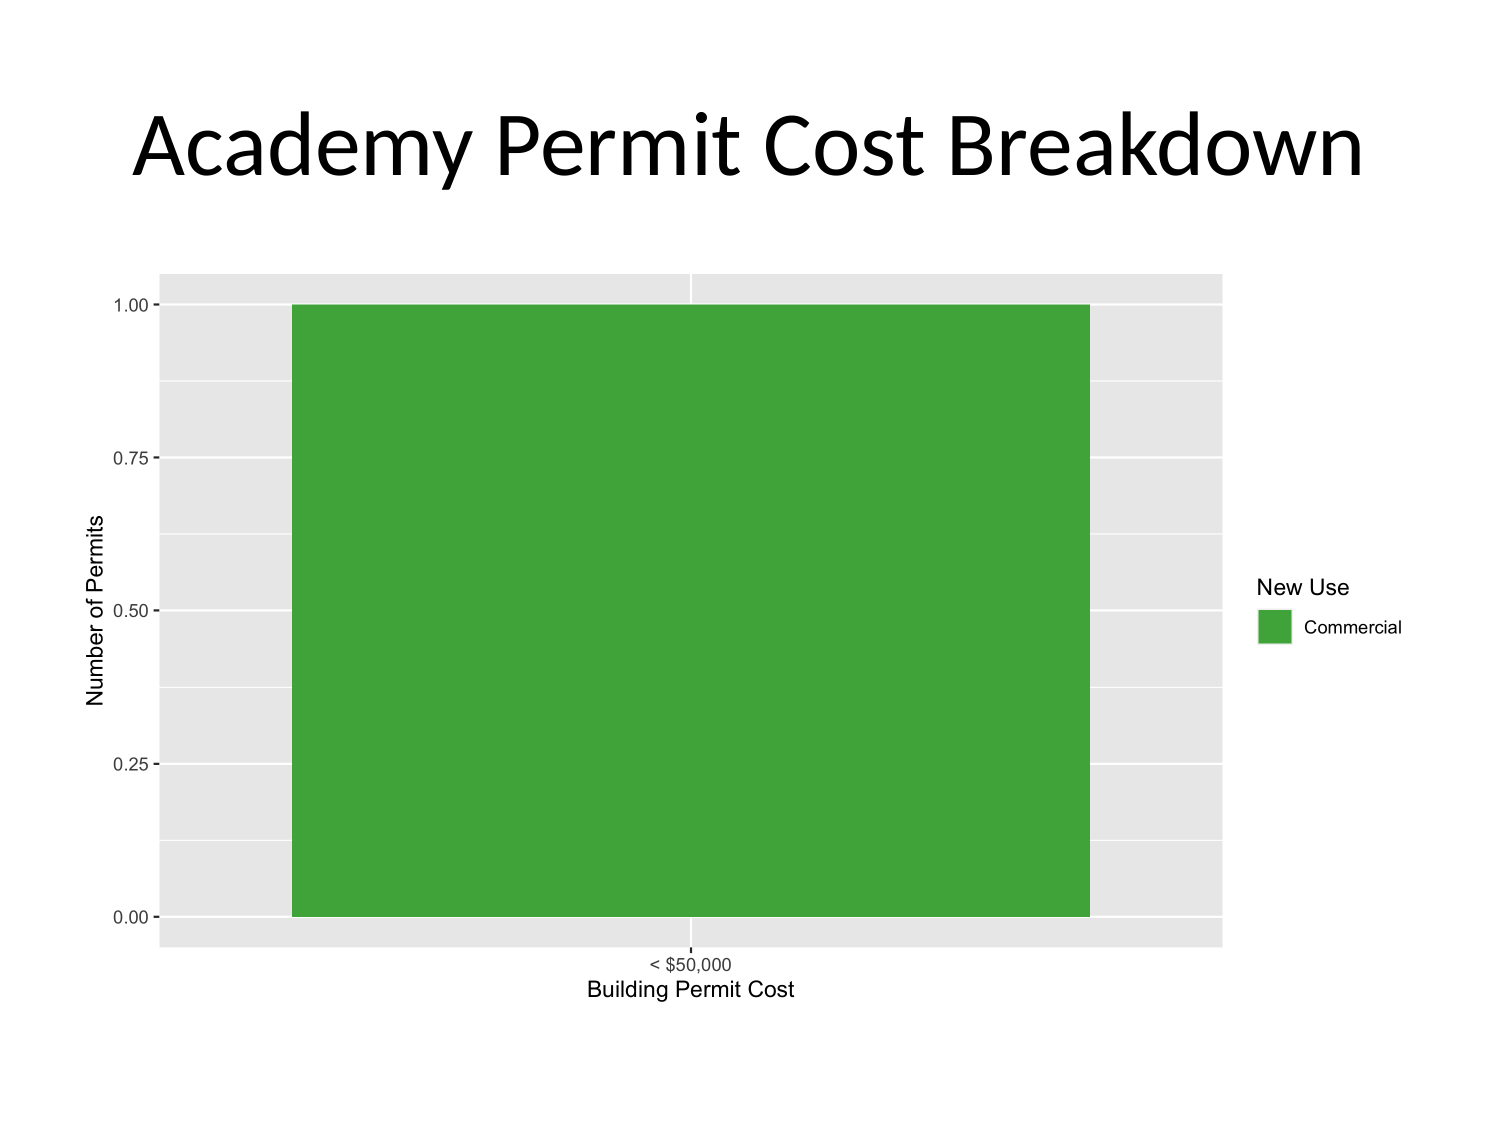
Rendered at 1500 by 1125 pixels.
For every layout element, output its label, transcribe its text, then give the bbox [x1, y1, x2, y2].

title Academy Permit Cost Breakdown [75, 45, 1425, 233]
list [74, 262, 1426, 1013]
